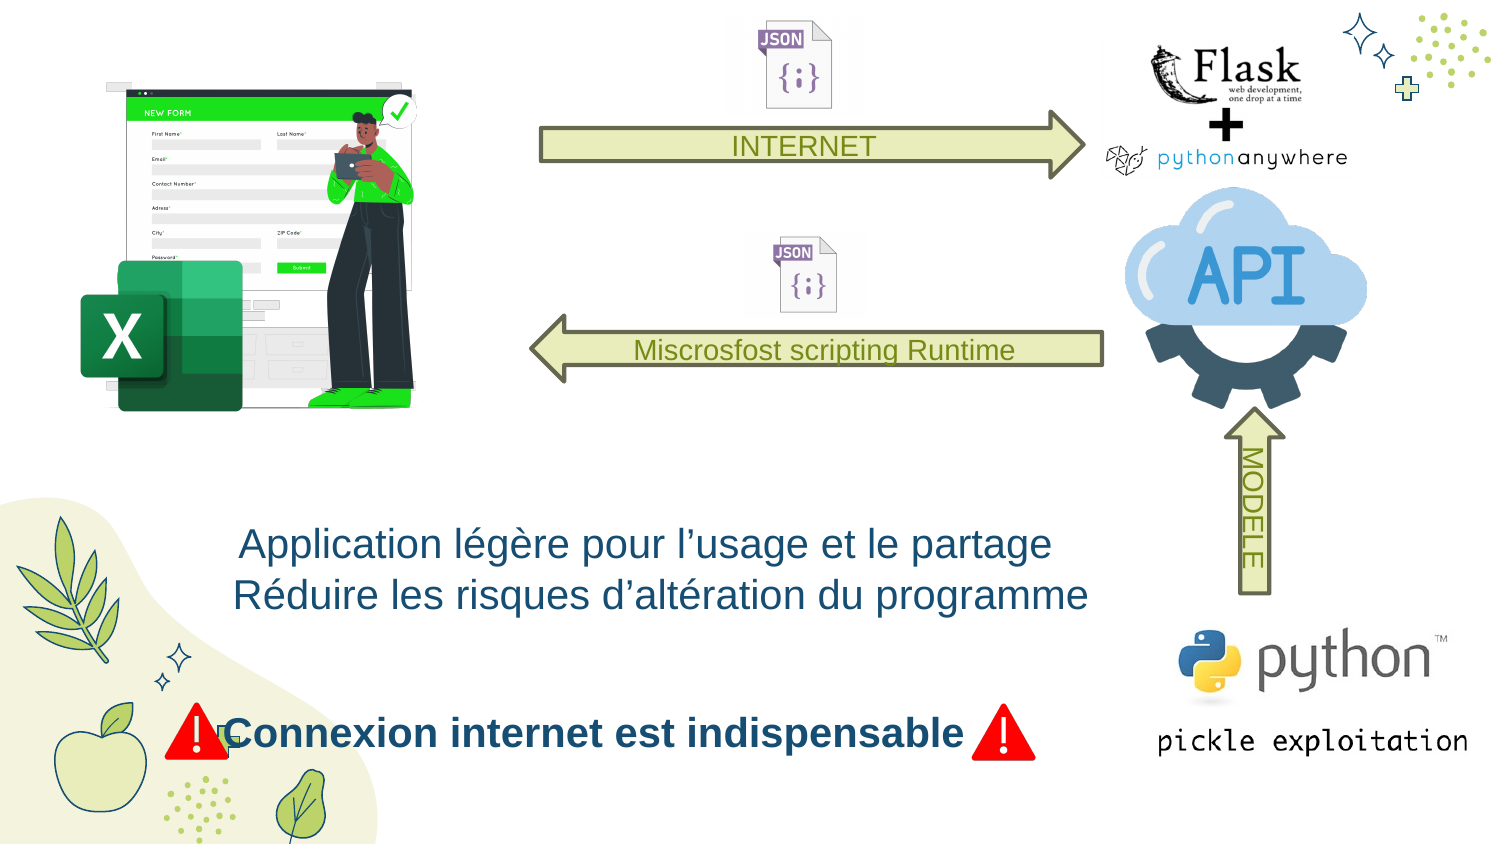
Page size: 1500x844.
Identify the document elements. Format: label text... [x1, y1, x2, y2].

picture [744, 231, 867, 318]
text_box Réduire les risques d’altération du programme [204, 536, 1118, 650]
text_box Miscrosfost scripting Runtime [528, 313, 1105, 384]
text_box Application légère pour l’usage et le partage [204, 484, 1099, 536]
text_box MODELE [1223, 427, 1286, 591]
picture [968, 696, 1040, 768]
picture [1143, 593, 1482, 779]
picture [723, 14, 867, 115]
picture [161, 695, 233, 767]
picture [1098, 35, 1367, 420]
text_box Connexion internet est indispensable [143, 674, 1057, 788]
picture [0, 43, 459, 449]
text_box INTERNET [538, 109, 1086, 180]
